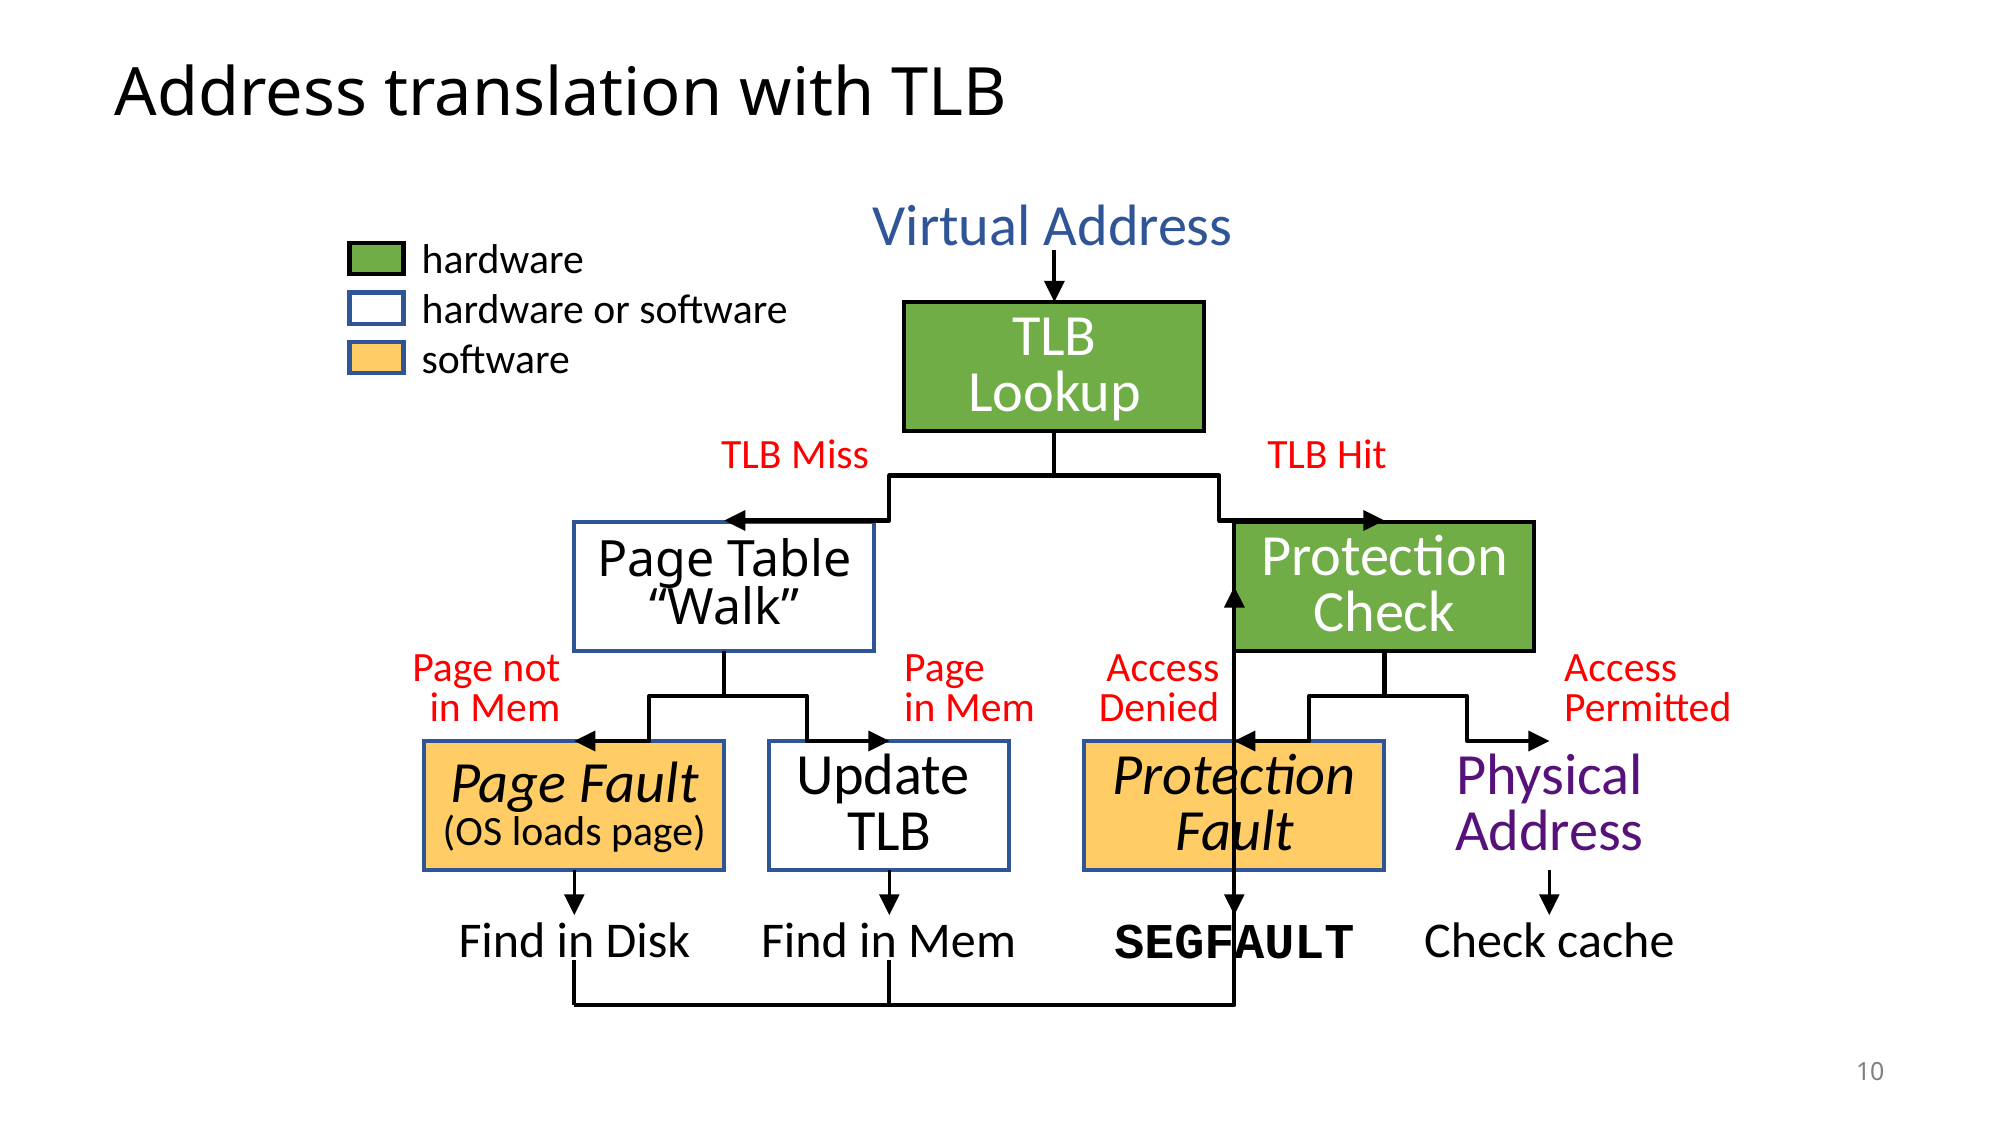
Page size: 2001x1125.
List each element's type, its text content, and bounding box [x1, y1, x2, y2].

text_box SEGFAULT [1236, 900, 1385, 977]
text_box Protection Fault [1236, 741, 1385, 871]
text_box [349, 224, 807, 392]
text_box Check cache [1399, 900, 1700, 976]
text_box Page Fault (OS loads page) [424, 740, 574, 870]
text_box Physical Address [1429, 740, 1670, 870]
text_box Virtual Address [858, 187, 1253, 259]
text_box TLB Lookup [904, 301, 1205, 431]
slide_number 10 [1749, 1042, 1900, 1103]
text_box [1235, 650, 1550, 741]
title Address translation with TLB [99, 37, 1900, 150]
text_box Protection Check [1234, 521, 1535, 650]
text_box TLB Hit [1252, 420, 1404, 486]
text_box TLB Miss [706, 420, 886, 486]
text_box Access Permitted [1549, 641, 1750, 739]
text_box Find in Disk [424, 900, 574, 976]
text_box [724, 431, 1385, 521]
text_box Page not in Mem [395, 642, 574, 738]
text_box Page Table “Walk” [574, 521, 875, 586]
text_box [574, 586, 1235, 1006]
